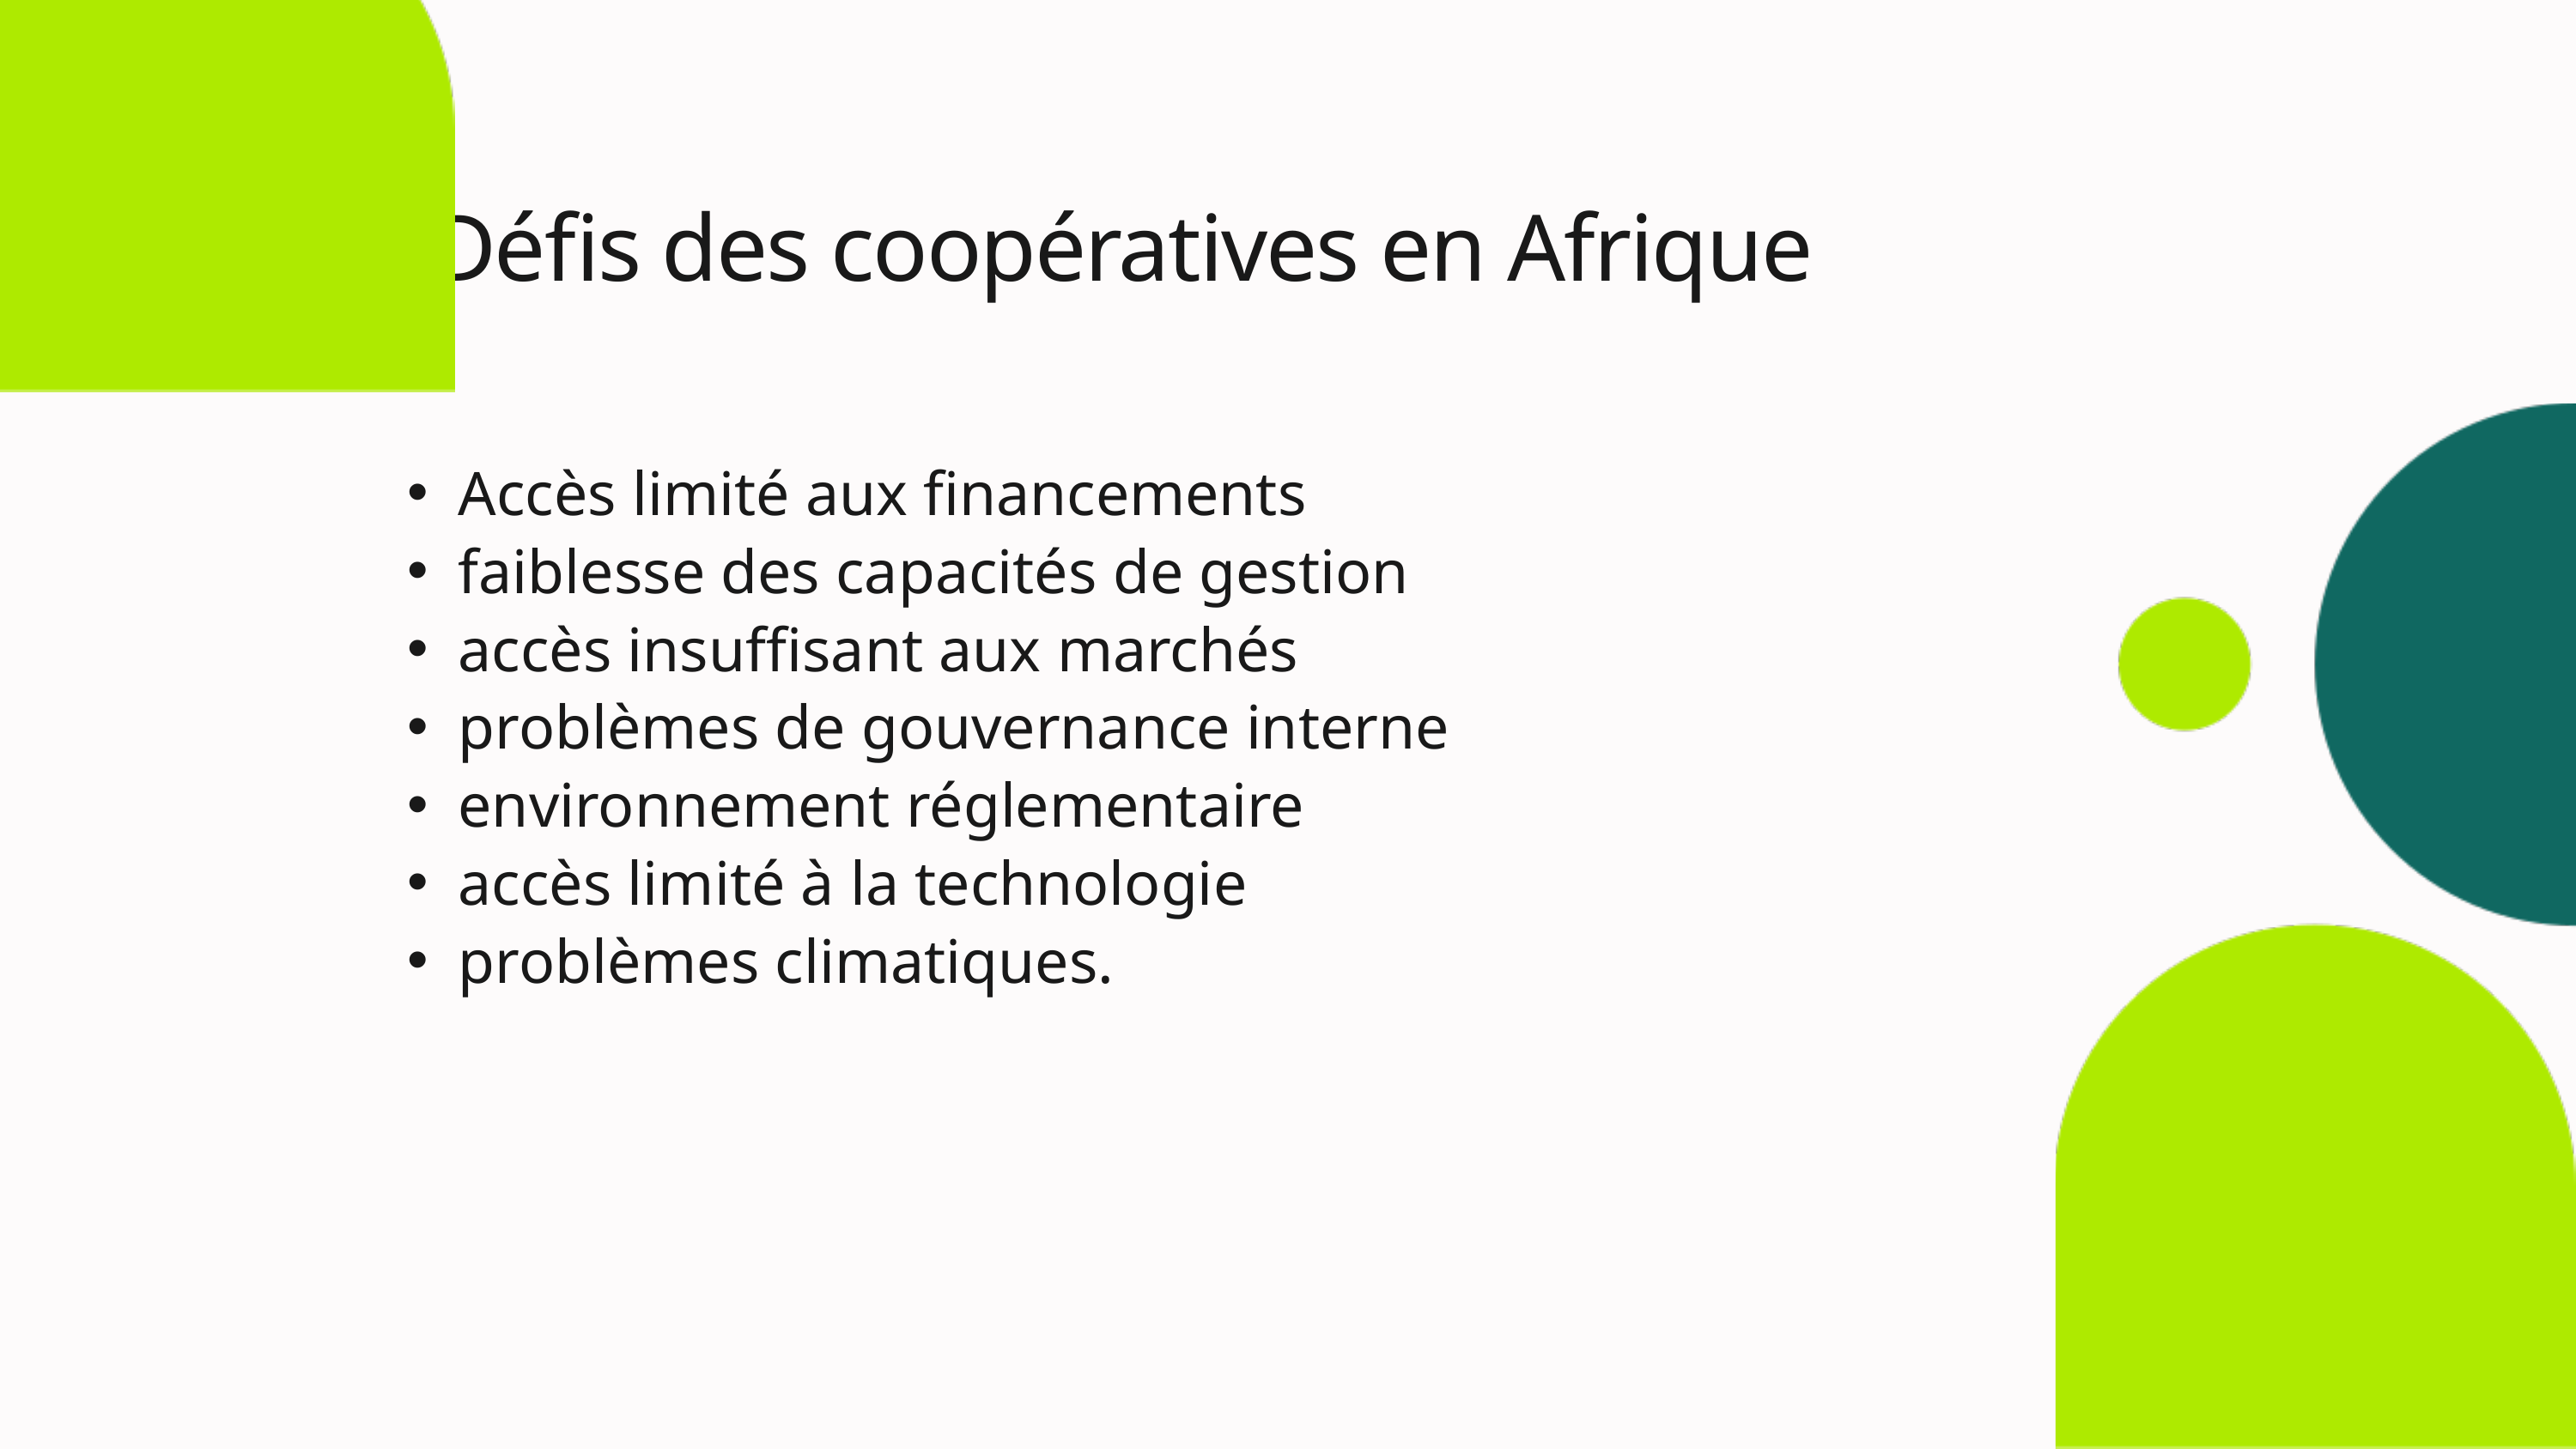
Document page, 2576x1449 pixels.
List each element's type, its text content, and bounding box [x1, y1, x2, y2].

text_box Accès limité aux financements faiblesse des capacités de gestion accès insuffisant aux marchés problèmes de gouvernance interne environnement réglementaire accès limité à la technologie problèmes climatiques. [355, 449, 2056, 996]
text_box [2055, 403, 2576, 1449]
text_box Défis des coopératives en Afrique [455, 171, 2111, 300]
text_box [0, 0, 455, 392]
